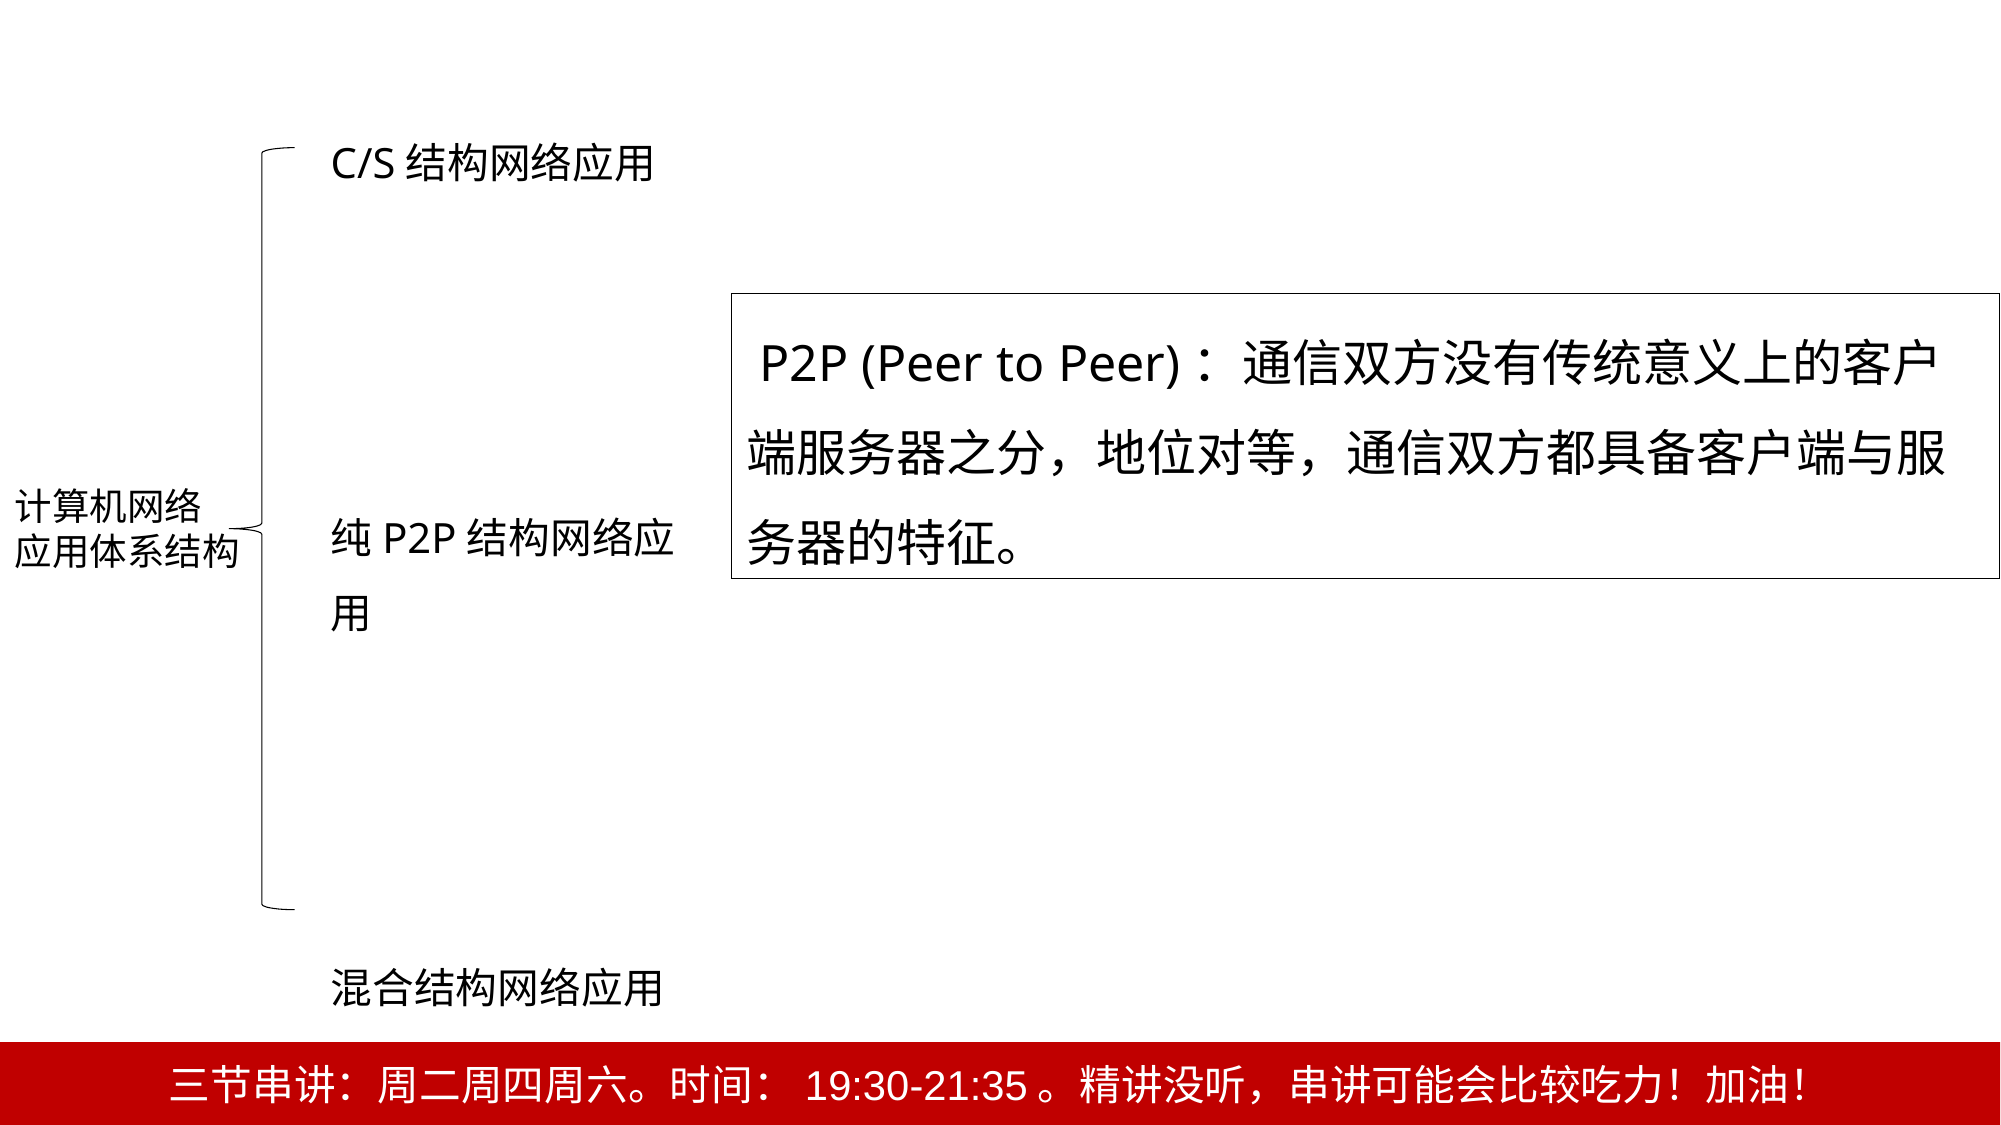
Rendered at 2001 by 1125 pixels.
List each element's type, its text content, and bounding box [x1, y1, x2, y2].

text_box [228, 147, 295, 911]
text_box 计算机网络 应用体系结构 [0, 475, 261, 581]
text_box C/S结构网络应用 纯P2P结构网络应用 混合结构网络应用 [315, 104, 732, 1020]
text_box P2P (Peer to Peer)：通信双方没有传统意义上的客户端服务器之分，地位对等，通信双方都具备客户端与服务器的特征。 [731, 293, 2000, 579]
